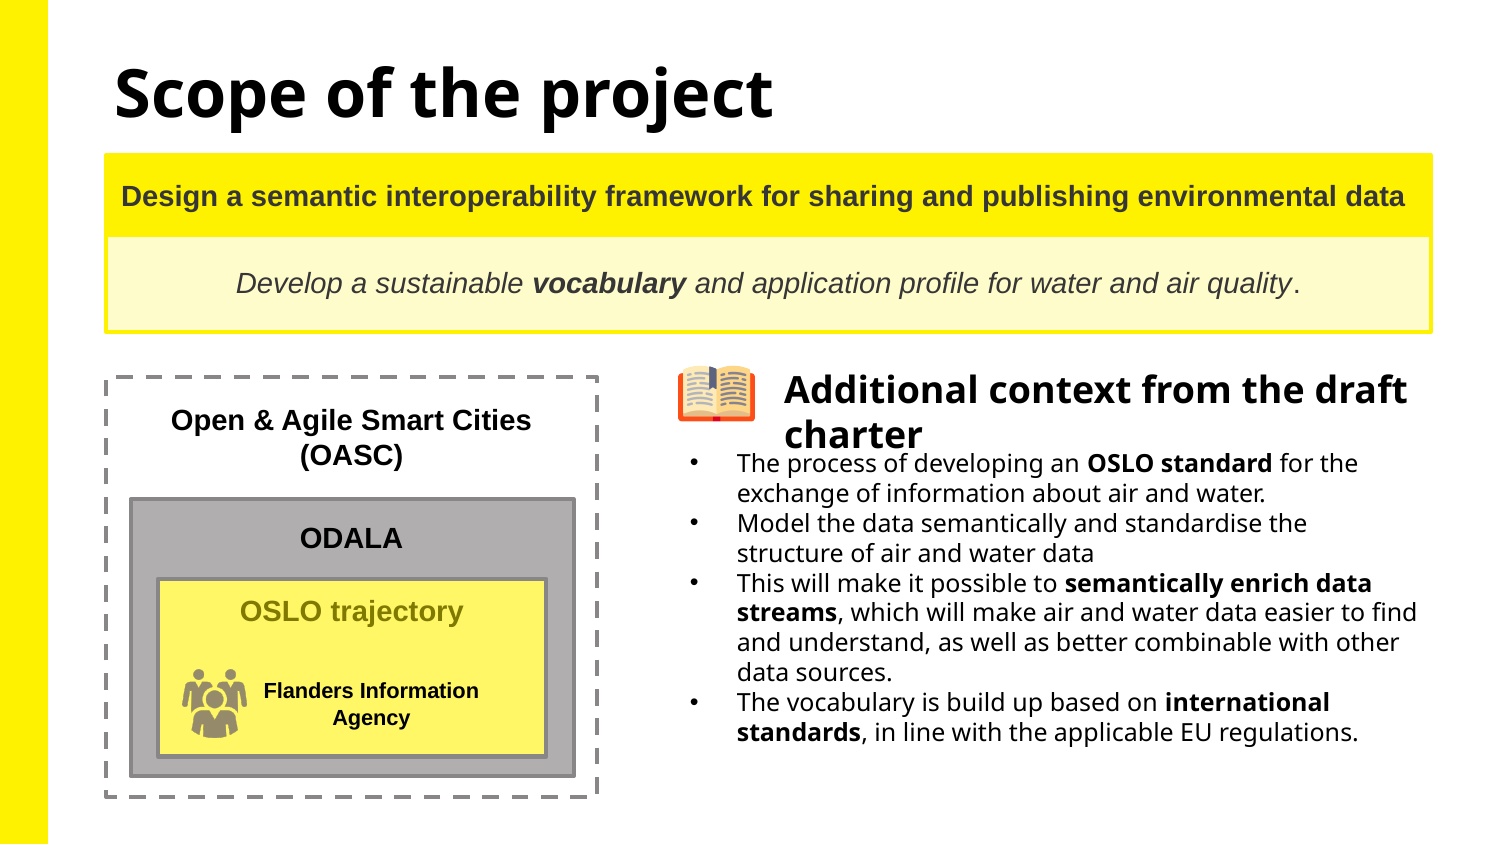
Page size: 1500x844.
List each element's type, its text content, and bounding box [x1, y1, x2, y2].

text_box Open & Agile Smart Cities (OASC) [120, 393, 583, 479]
text_box Design a semantic interoperability framework for sharing and publishing environmental data [104, 153, 1433, 237]
text_box The process of developing an OSLO standard for the exchange of information about air and water. Model the data semantically and standardise the structure of air and water data This will make it possible to semantically enrich data streams, which will make air and water data easier to find and understand, as well as better combinable with other data sources. The vocabulary is build up based on international standards, in line with the applicable EU regulations. [678, 441, 1431, 777]
text_box [156, 577, 548, 759]
text_box ODALA [238, 512, 464, 562]
text_box [104, 375, 599, 799]
picture [678, 355, 755, 432]
text_box Flanders Information Agency [247, 669, 513, 737]
text_box Develop a sustainable vocabulary and application profile for water and air quality. [106, 257, 1431, 307]
text_box [104, 237, 1433, 334]
text_box [129, 497, 576, 778]
text_box Additional context from the draft charter [773, 360, 1448, 427]
text_box OSLO trajectory [211, 584, 494, 635]
text_box Scope of the project [103, 44, 1397, 154]
picture [181, 669, 247, 739]
